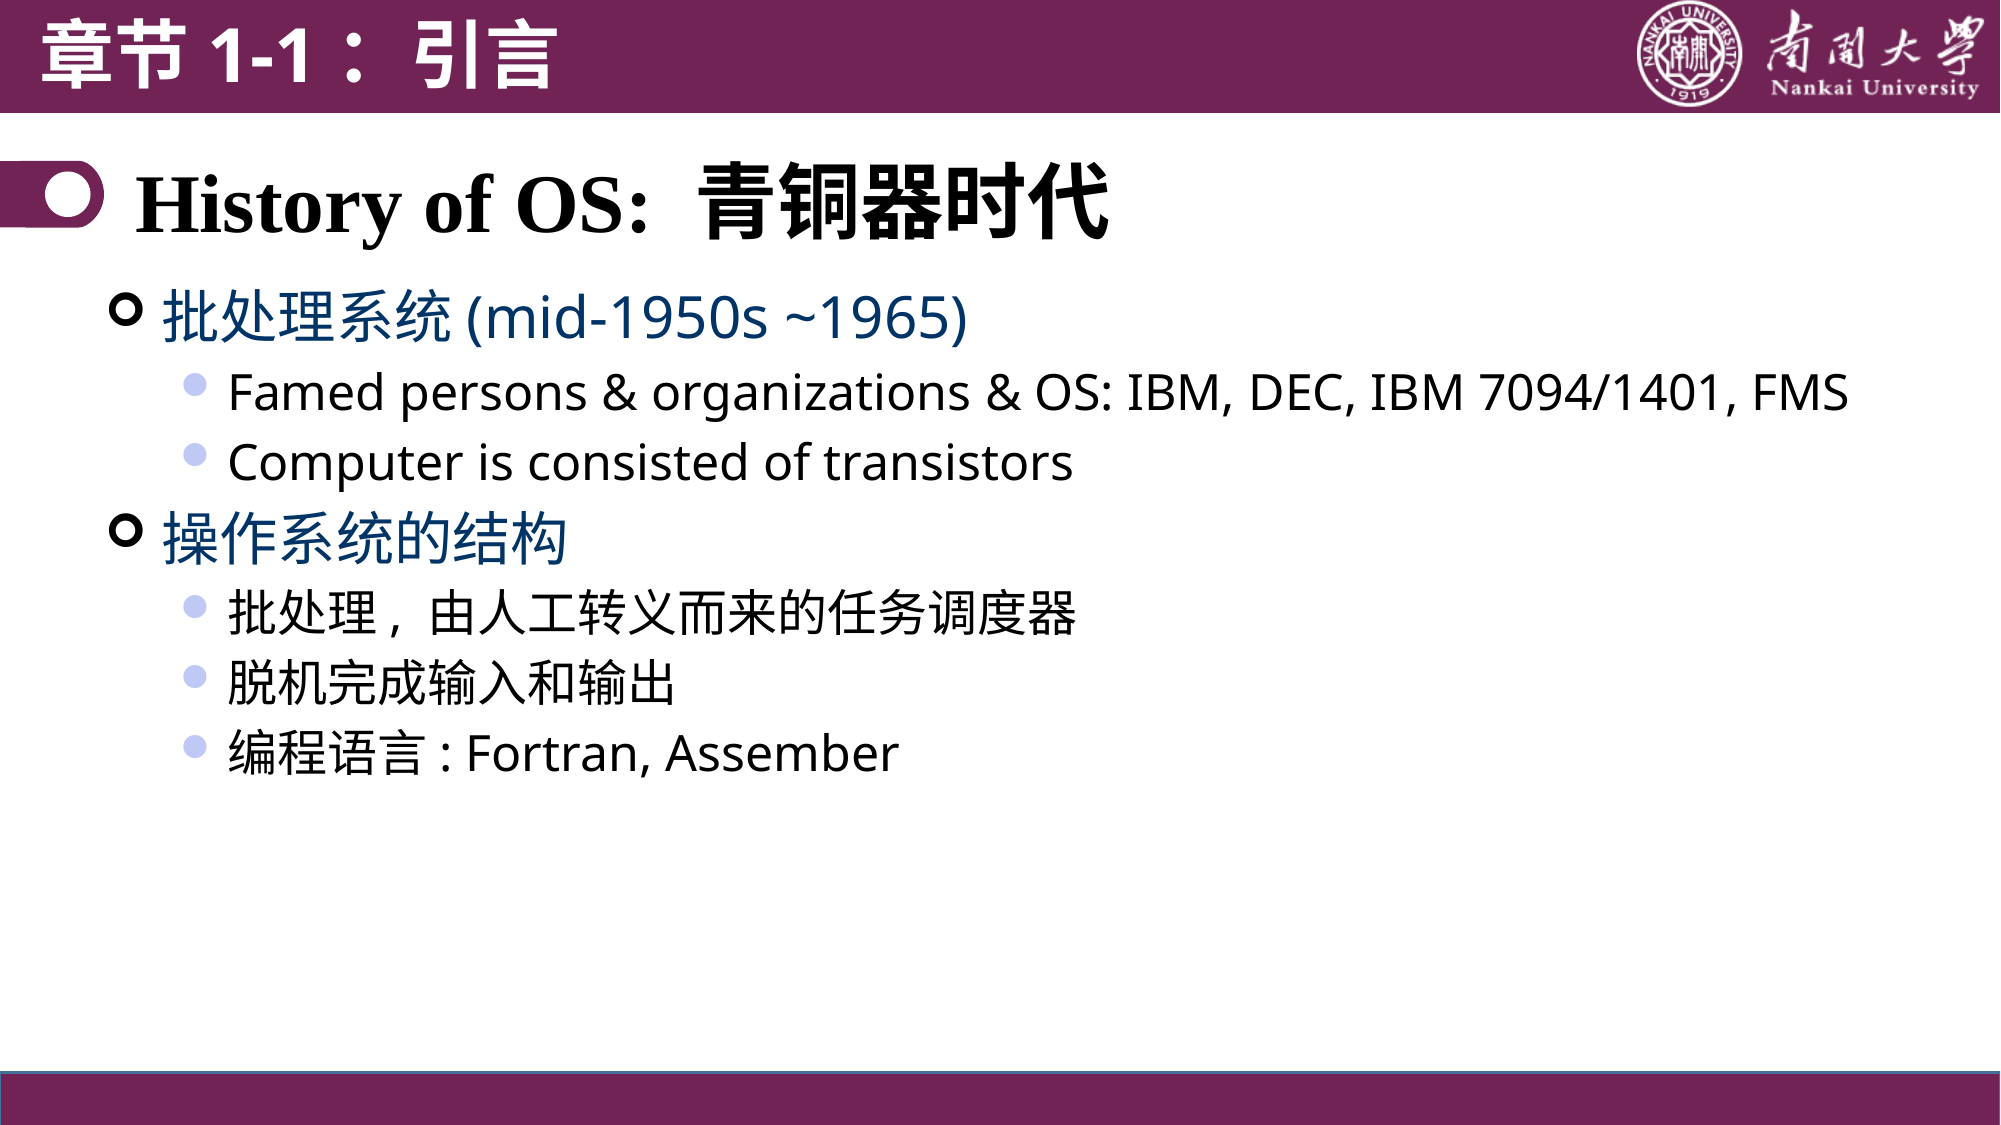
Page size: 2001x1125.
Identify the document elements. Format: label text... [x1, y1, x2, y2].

picture [1637, 0, 2001, 110]
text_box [0, 160, 104, 228]
title History of OS: 青铜器时代 [120, 130, 1620, 259]
text_box 章节1-1：引言 [24, 0, 1025, 116]
text_box 批处理系统(mid-1950s ~1965) Famed persons & organizations & OS: IBM, DEC, IBM 7094/1401, FMS Computer is consisted of transistors 操作系统的结构 批处理, 由人工转义而来的任务调度器 脱机完成输入和输出 编程语言: Fortran, Assember [90, 272, 1898, 1029]
